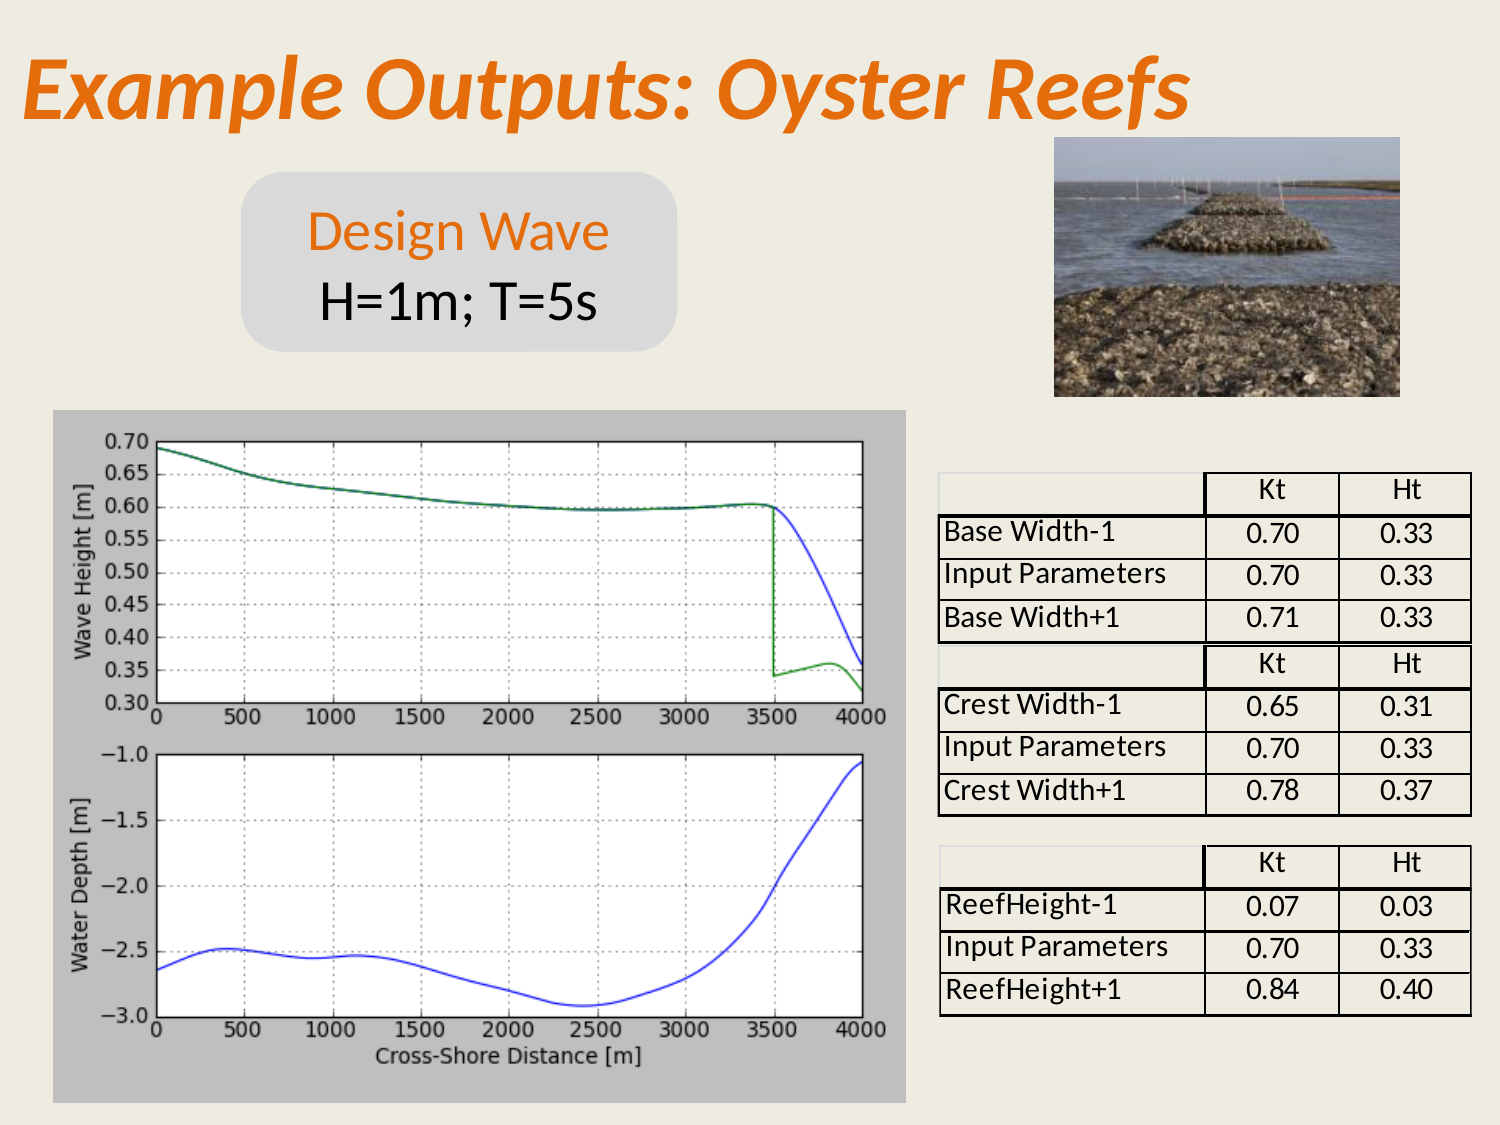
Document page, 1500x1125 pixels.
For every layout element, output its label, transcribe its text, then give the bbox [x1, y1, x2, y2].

text_box Example Outputs: Oyster Reefs [0, 12, 1500, 153]
picture [939, 844, 1474, 1019]
text_box Design Wave H=1m; T=5s [240, 171, 678, 352]
picture [1053, 137, 1400, 397]
picture [937, 471, 1475, 819]
picture [53, 410, 906, 1104]
